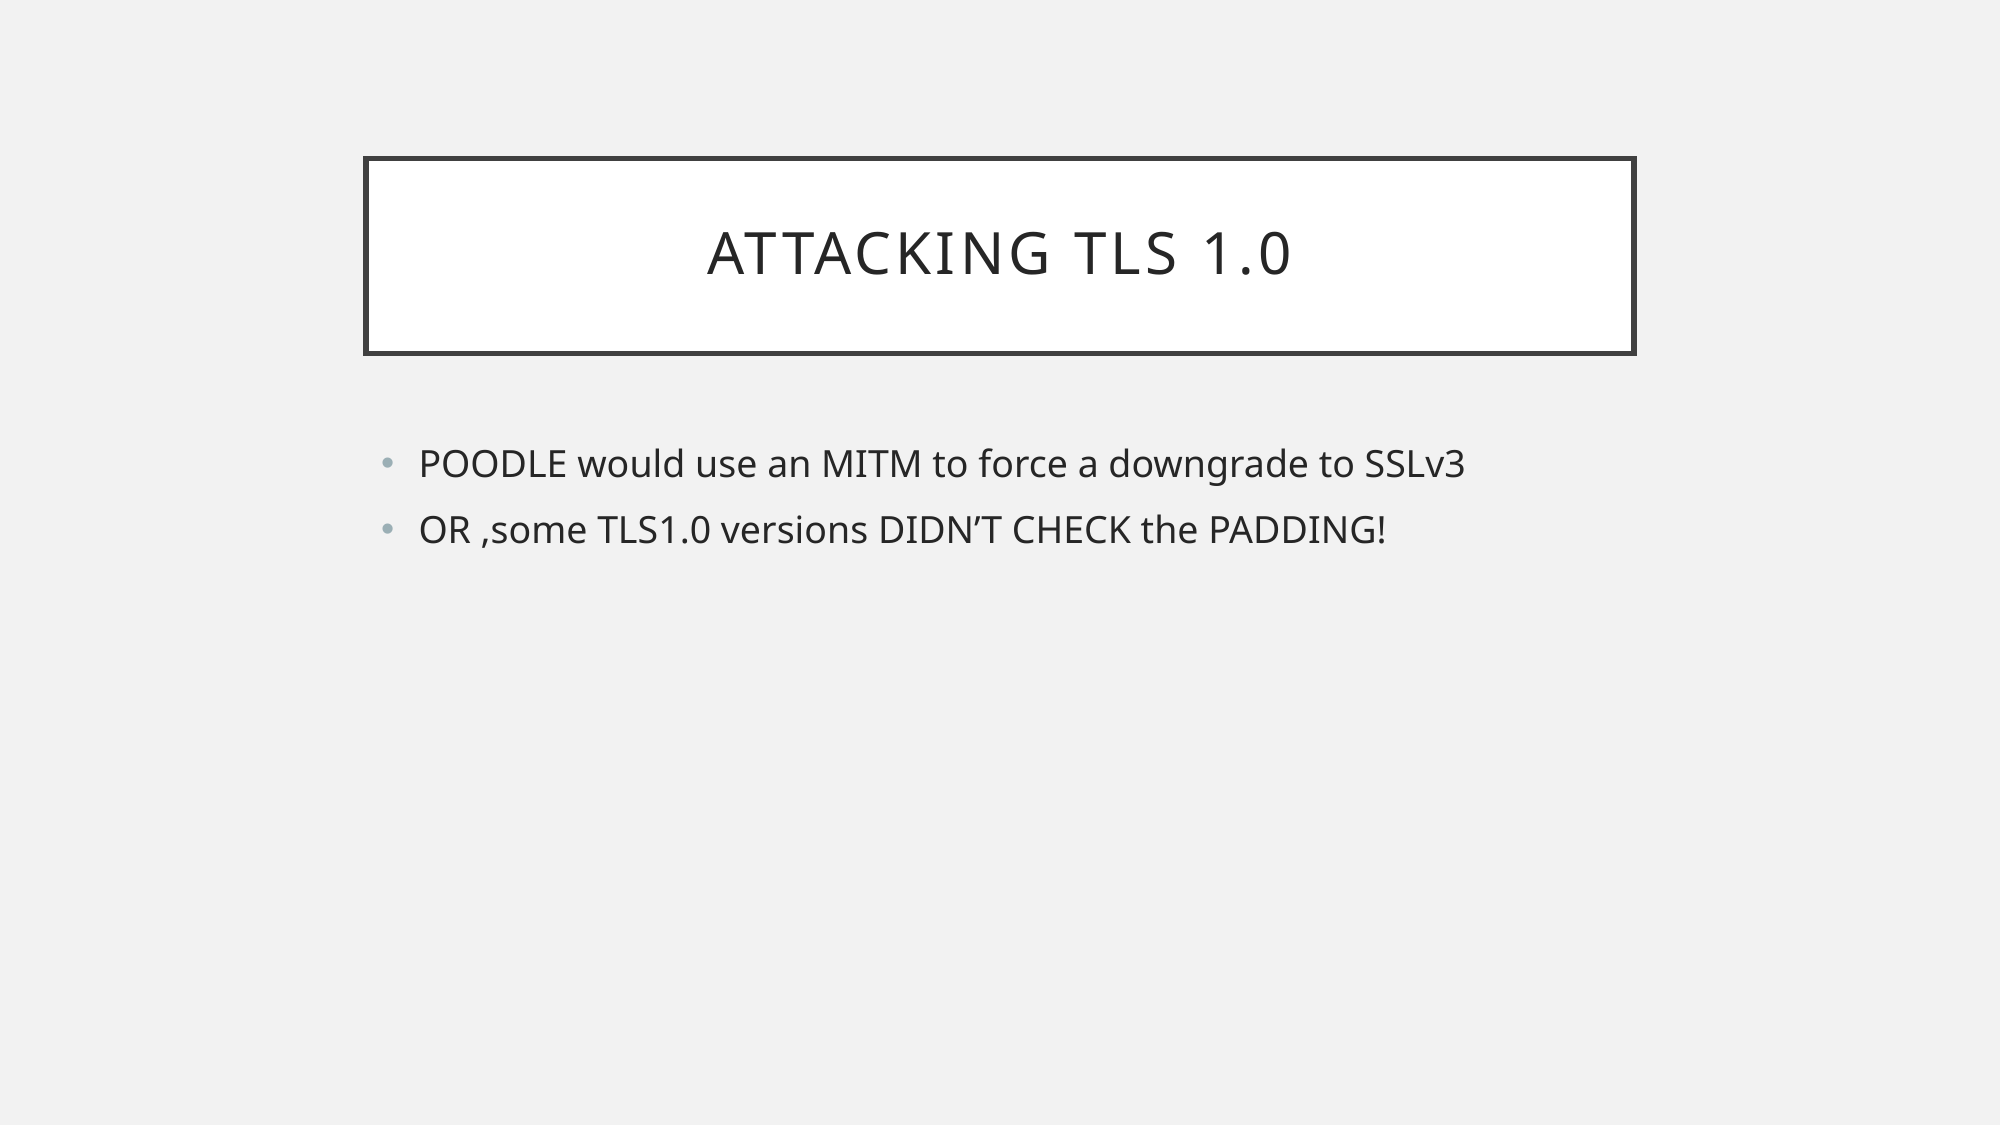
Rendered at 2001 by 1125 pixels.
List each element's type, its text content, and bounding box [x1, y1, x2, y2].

list POODLE would use an MITM to force a downgrade to SSLv3 OR ,some TLS1.0 versions DIDN’T CHECK the PADDING! [366, 432, 1634, 942]
title Attacking TLS 1.0 [363, 156, 1637, 356]
